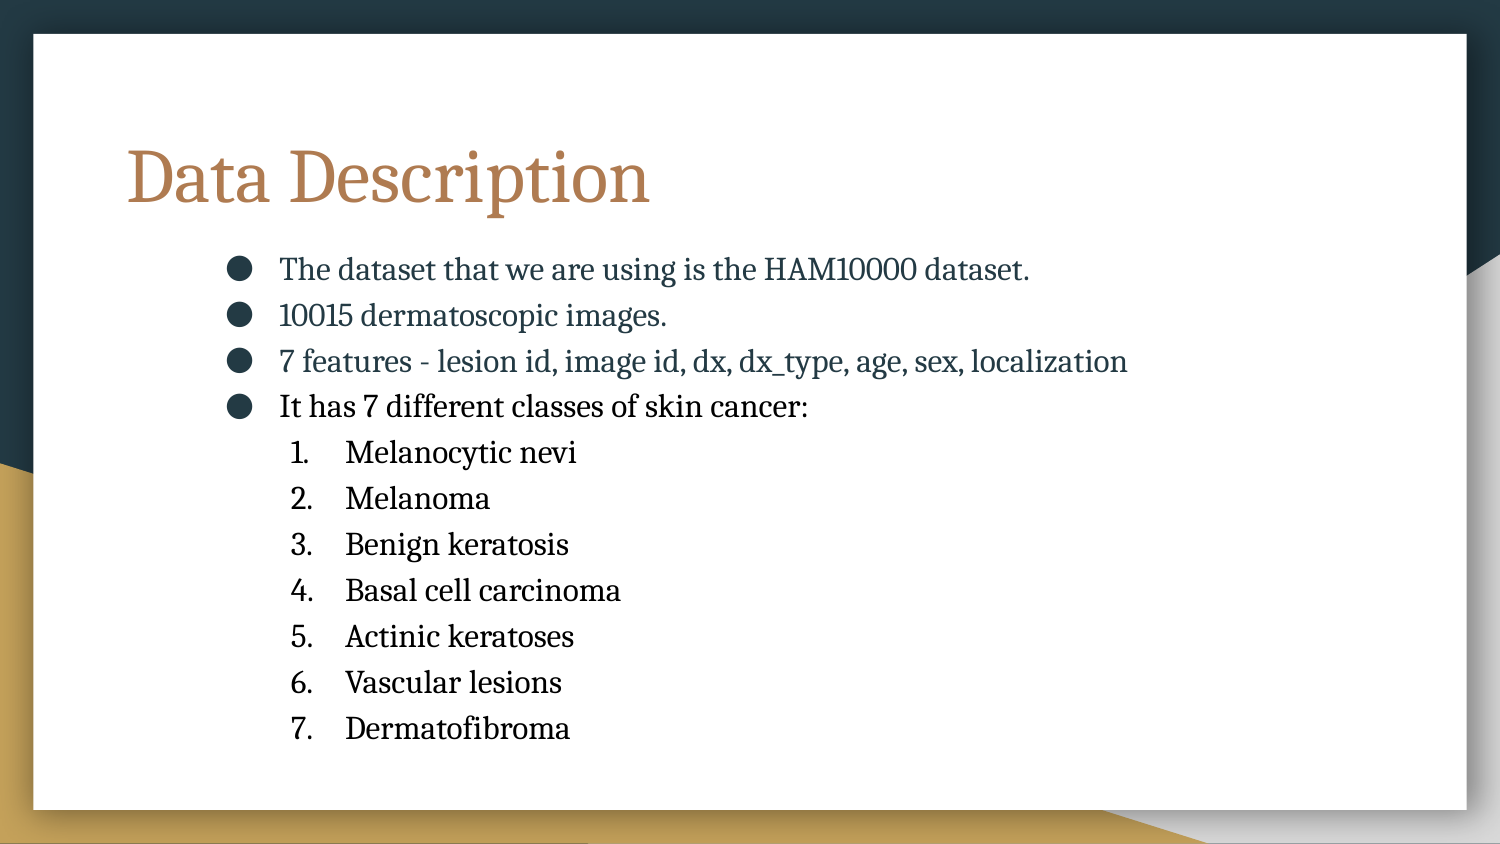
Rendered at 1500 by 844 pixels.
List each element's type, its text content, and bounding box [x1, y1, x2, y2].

title Data Description [110, 110, 930, 268]
list The dataset that we are using is the HAM10000 dataset. 10015 dermatoscopic images. 7 features - lesion id, image id, dx, dx_type, age, sex, localization It has 7 different classes of skin cancer: Melanocytic nevi Melanoma Benign keratosis Basal cell carcinoma Actinic keratoses Vascular lesions Dermatofibroma [189, 225, 1321, 790]
